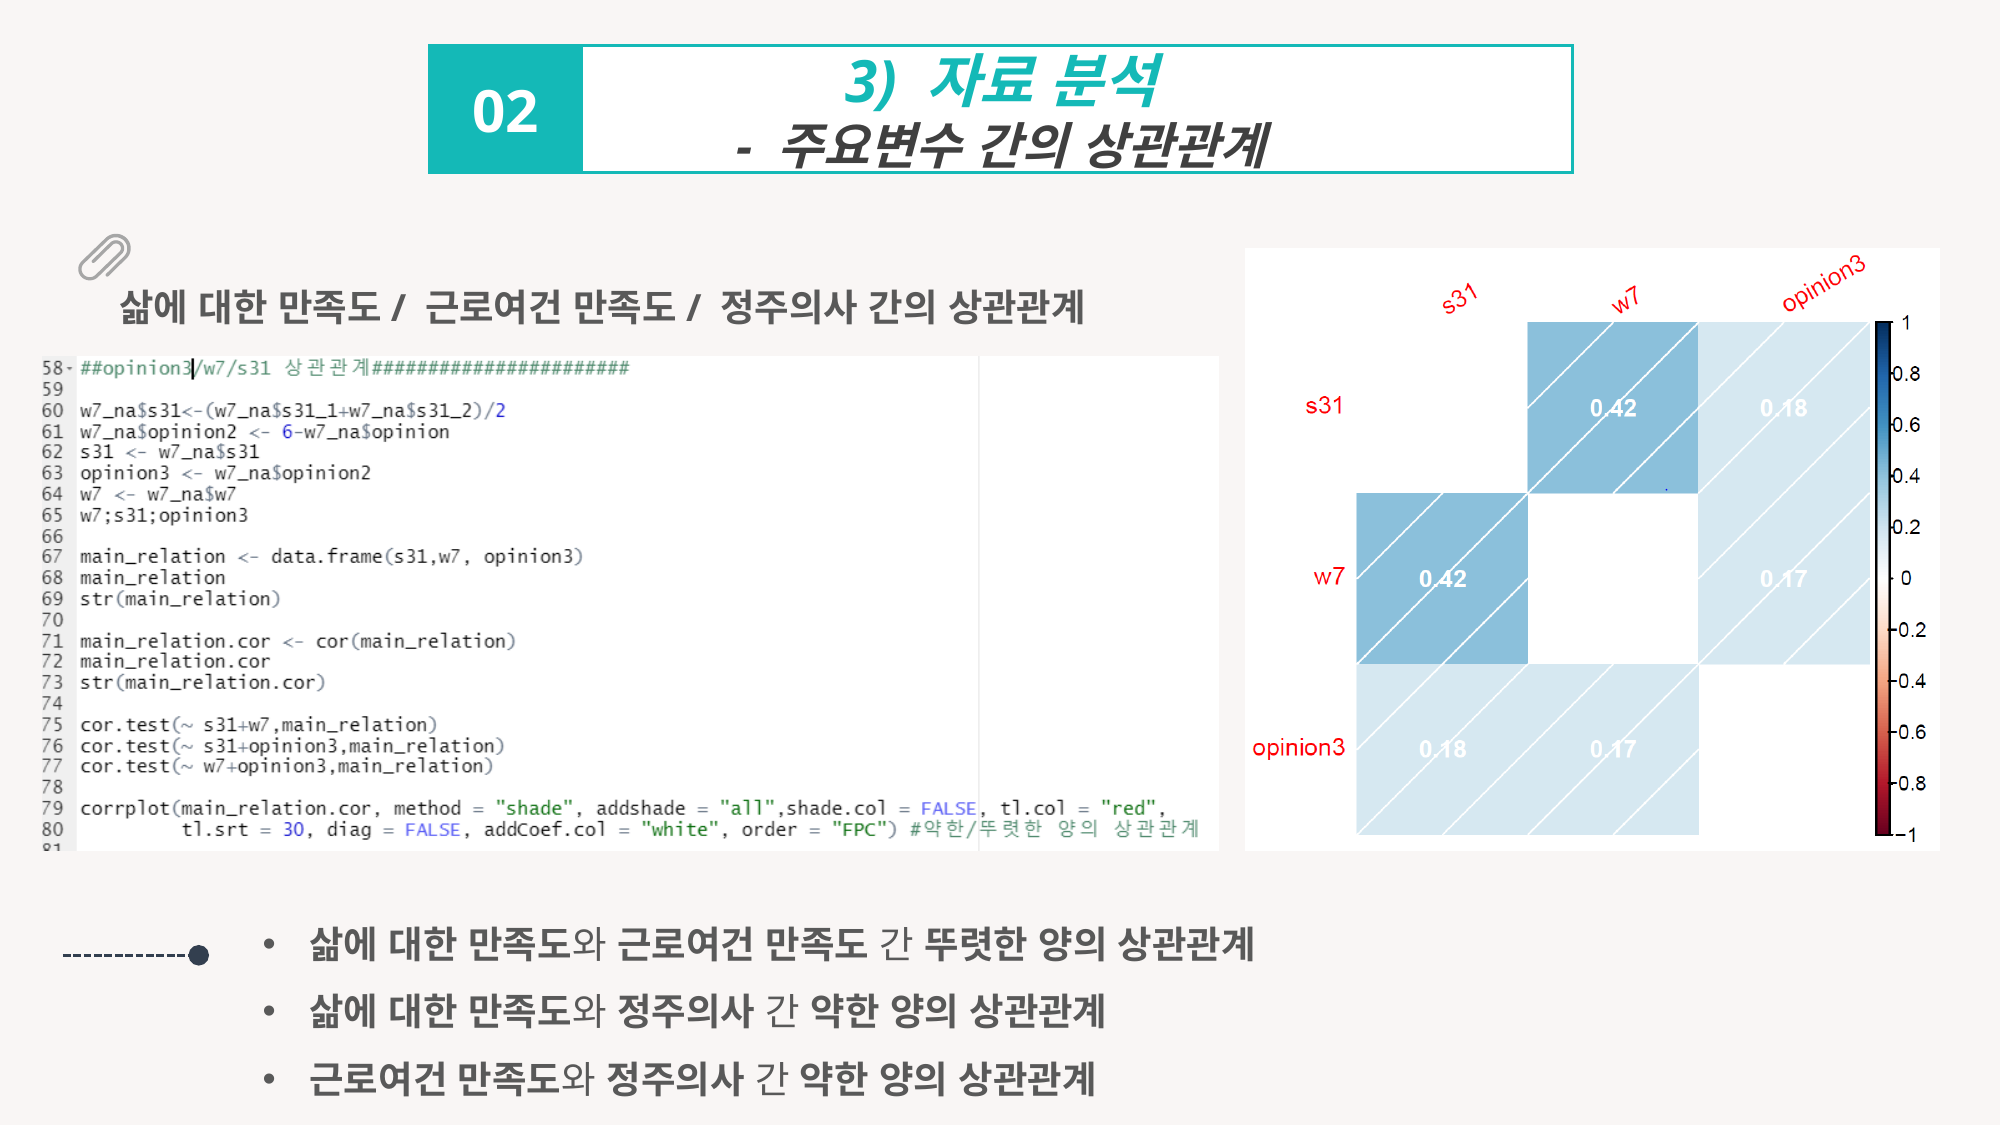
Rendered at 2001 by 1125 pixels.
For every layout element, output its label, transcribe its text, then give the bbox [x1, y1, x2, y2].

text_box 삶에 대한 만족도/ 근로여건 만족도/ 정주의사 간의 상관관계 [104, 253, 1164, 356]
picture [1245, 248, 1940, 851]
picture [42, 356, 1219, 851]
text_box 삶에 대한 만족도와 근로여건 만족도 간 뚜렷한 양의 상관관계 삶에 대한 만족도와 정주의사 간 약한 양의 상관관계 근로여건 만족도와 정주의사 간 약한 양의 상관관계 [248, 890, 1632, 1125]
text_box [78, 233, 131, 281]
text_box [429, 45, 1573, 173]
